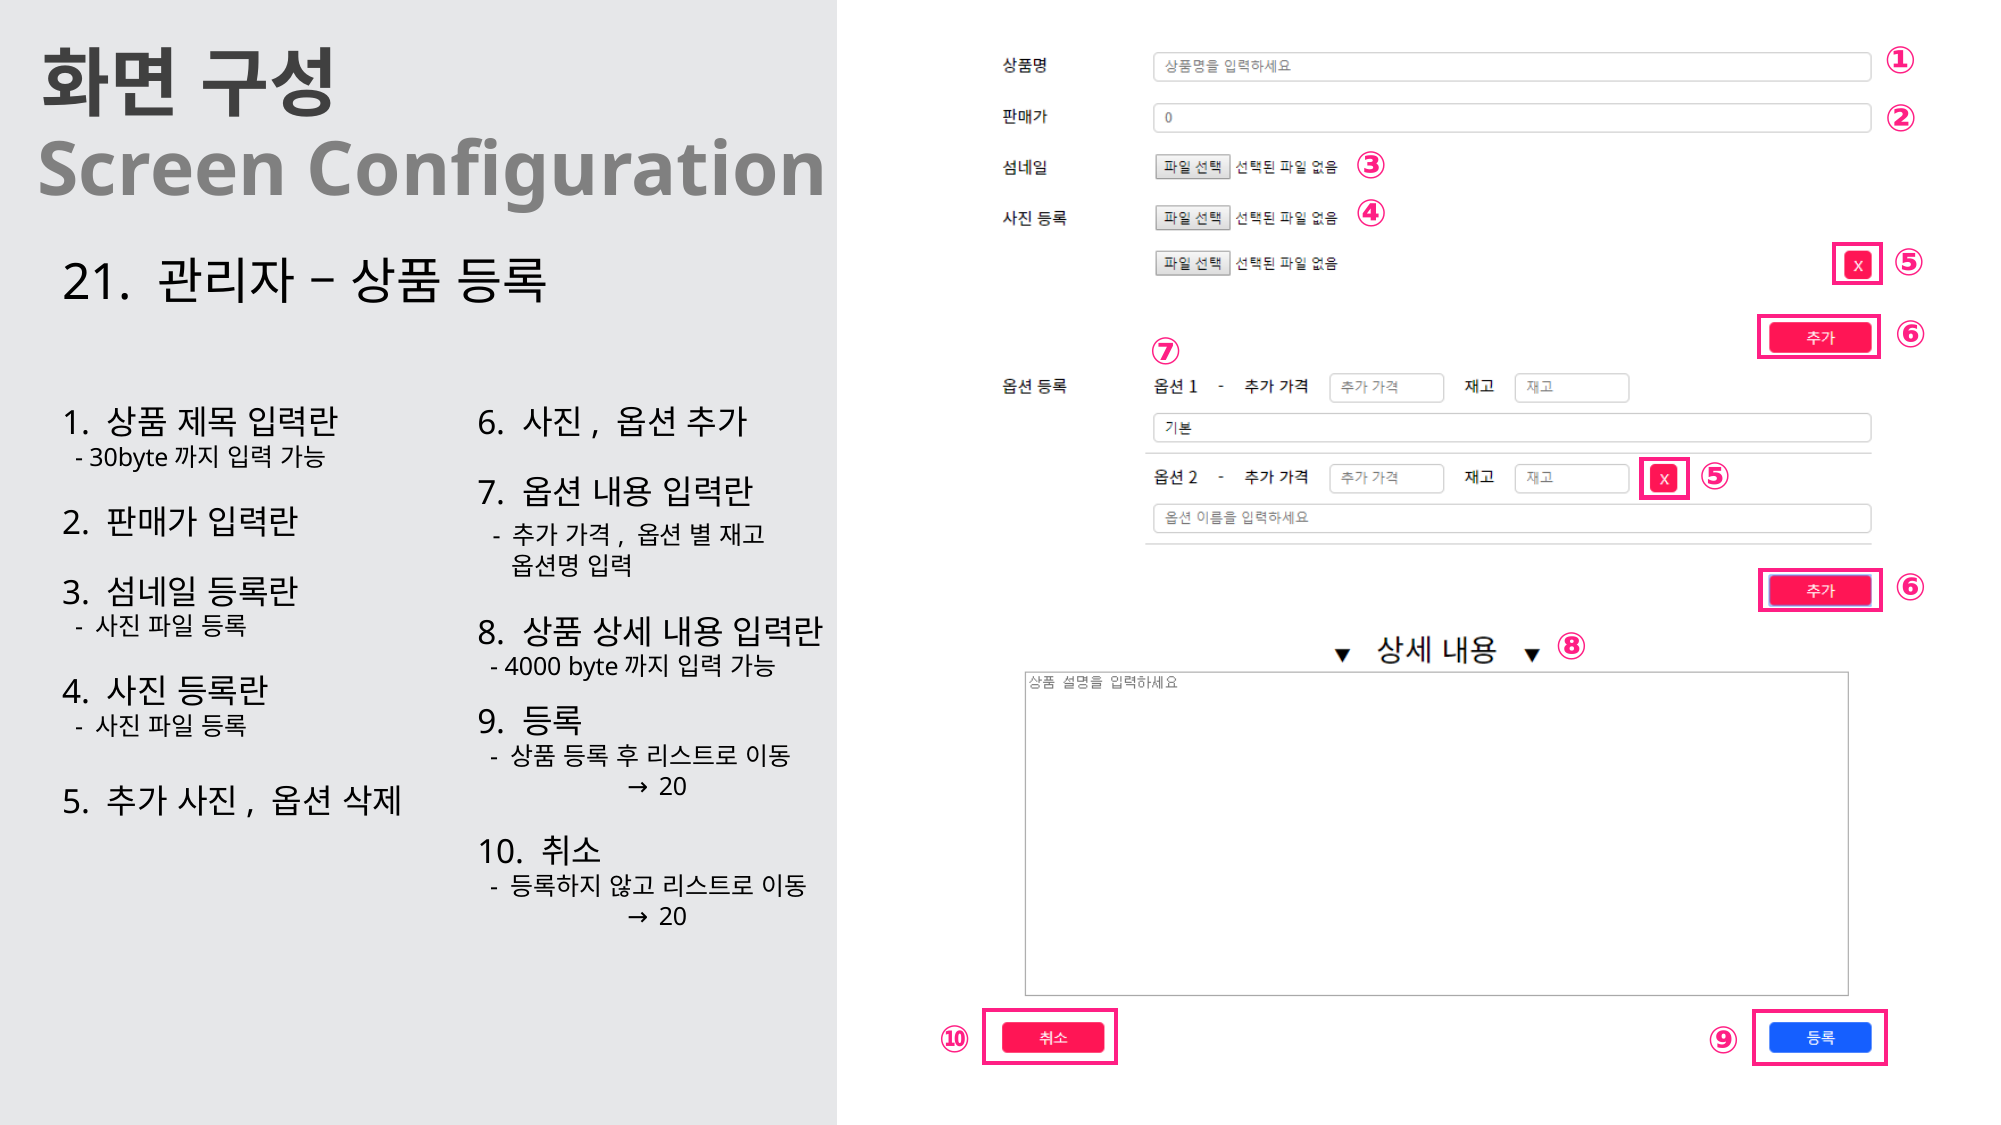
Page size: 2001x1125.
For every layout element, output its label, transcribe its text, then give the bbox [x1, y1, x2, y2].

text_box ⑩ [924, 1007, 984, 1068]
text_box ① [1869, 28, 1932, 86]
text_box ⑤ [1899, 230, 1940, 290]
text_box [836, 0, 2000, 1125]
text_box ⑥ [1899, 555, 1942, 616]
text_box 화면 구성 [27, 28, 1028, 133]
picture [984, 42, 1899, 1072]
text_box 1. 상품 제목 입력란 - 30byte까지 입력 가능 2. 판매가 입력란 3. 섬네일 등록란 - 사진 파일 등록 4. 사진 등록란 - 사진 파일 등록 5. 추가 사진, 옵션 삭제 [47, 393, 434, 858]
text_box ② [1899, 86, 1932, 146]
text_box 6. 사진, 옵션 추가 7. 옵션 내용 입력란 - 추가 가격, 옵션 별 재고 옵션명 입력 8. 상품 상세 내용 입력란 - 4000 byte까지 입력 가능 9. 등록 - 상품 등록 후 리스트로 이동 → 20 10. 취소 - 등록하지 않고 리스트로 이동 → 20 [462, 393, 878, 950]
text_box Screen Configuration [23, 112, 844, 218]
text_box ⑥ [1899, 302, 1942, 363]
text_box 21. 관리자 – 상품 등록 [47, 242, 722, 318]
